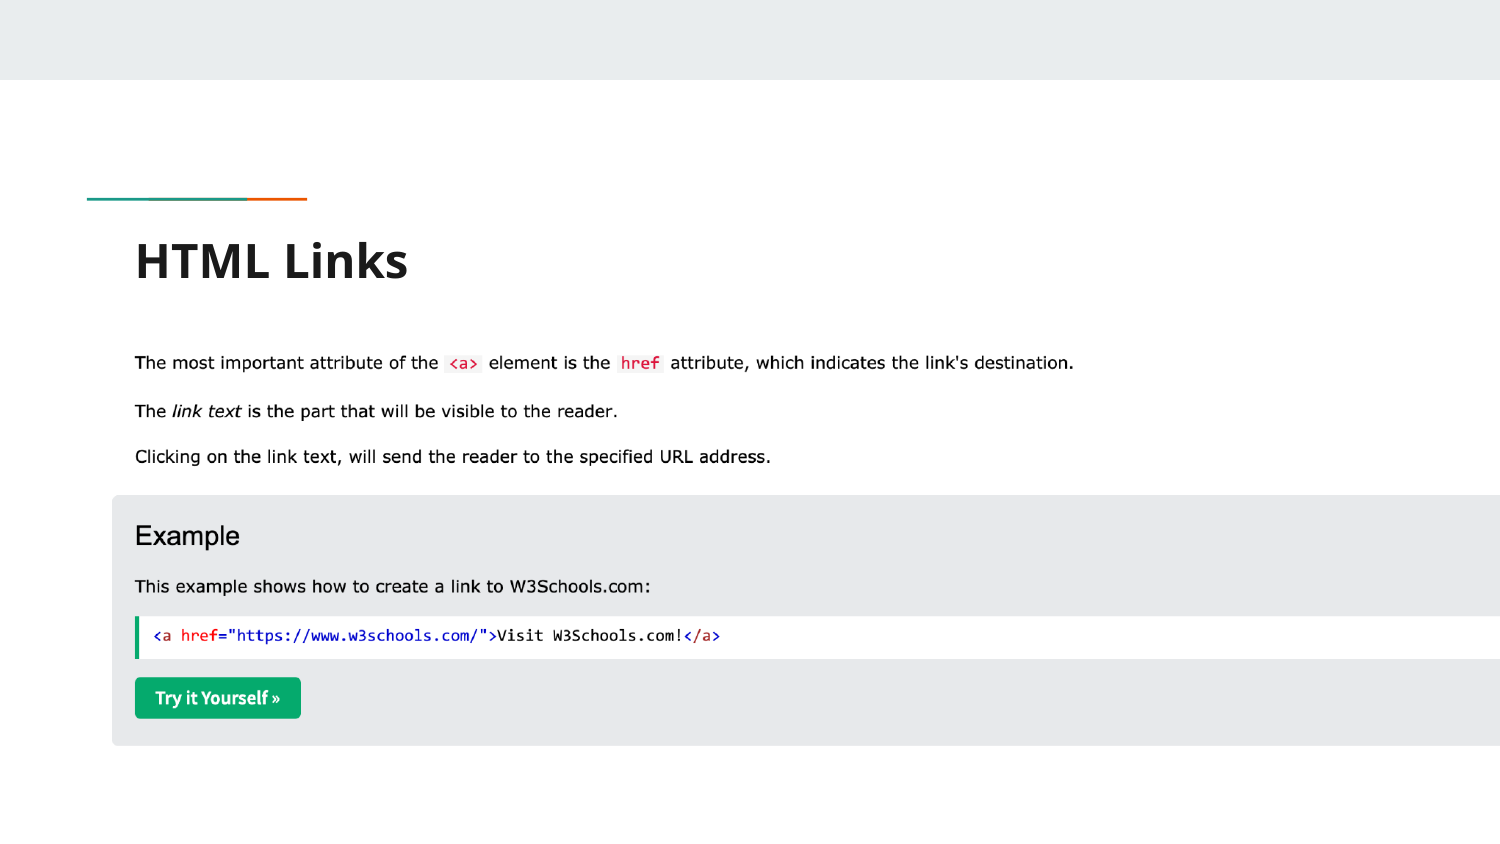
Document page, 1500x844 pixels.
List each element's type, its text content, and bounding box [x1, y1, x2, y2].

picture [112, 328, 1500, 758]
title HTML Links [119, 216, 1381, 305]
